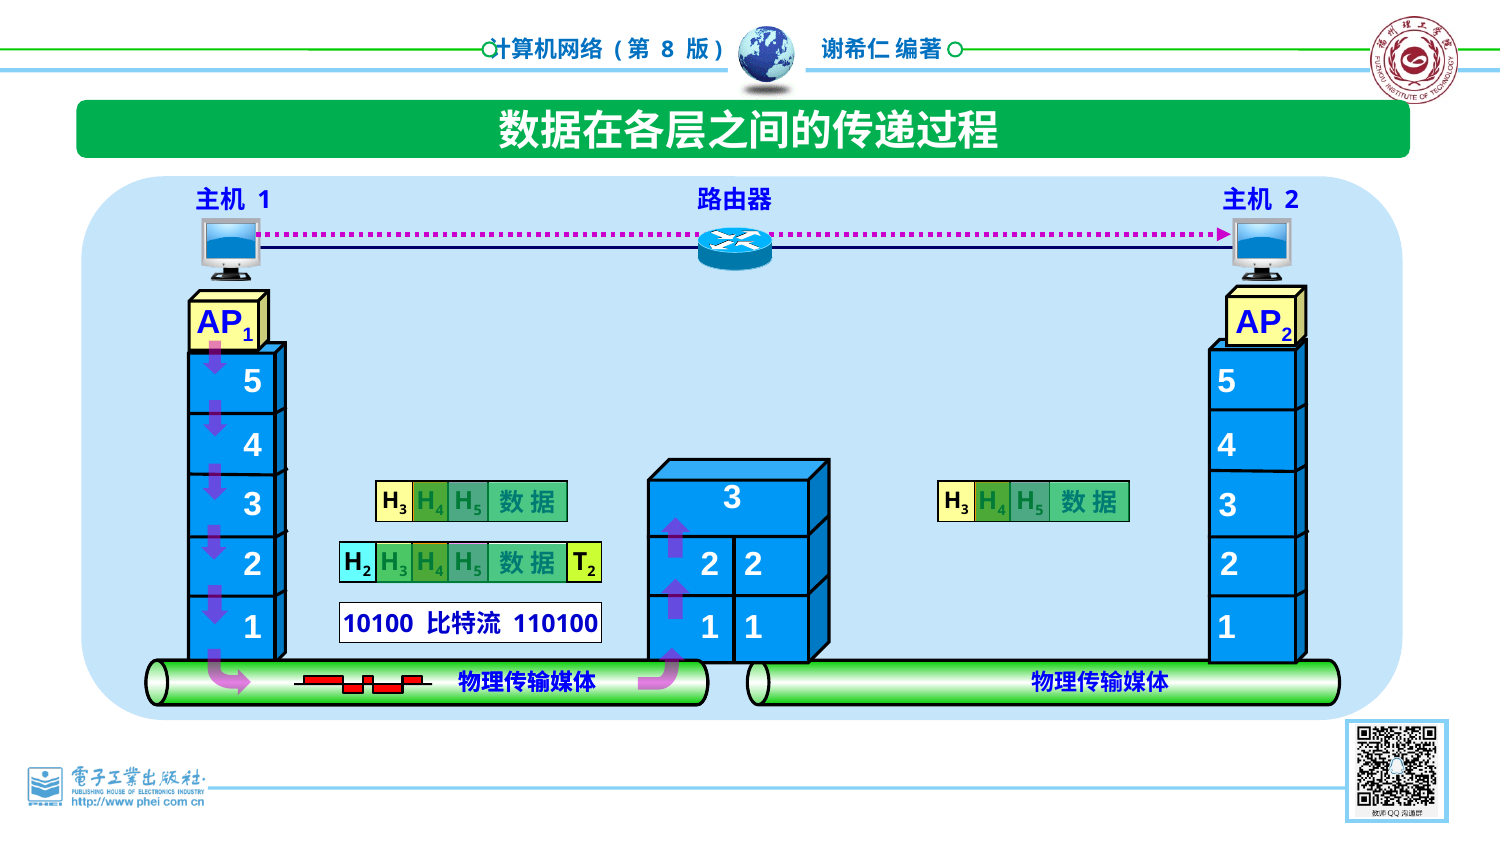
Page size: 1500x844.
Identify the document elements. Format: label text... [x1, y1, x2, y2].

text_box [79, 174, 1405, 723]
text_box 物理传输媒体 [443, 660, 612, 703]
picture [196, 214, 265, 283]
picture [23, 764, 208, 809]
text_box [637, 672, 678, 690]
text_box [375, 480, 568, 522]
text_box 主机 2 [1208, 176, 1314, 221]
text_box [208, 672, 251, 695]
picture [737, 242, 759, 250]
picture [713, 232, 734, 238]
text_box 10100 比特流 110100 [339, 602, 602, 643]
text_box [375, 541, 568, 583]
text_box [1201, 285, 1309, 663]
picture [697, 226, 773, 242]
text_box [293, 675, 433, 693]
picture [1370, 16, 1458, 104]
text_box [145, 660, 708, 705]
text_box T2 [568, 541, 602, 583]
text_box 物理传输媒体 [1016, 660, 1185, 703]
text_box [747, 660, 1340, 705]
list 数据在各层之间的传递过程 [204, 99, 1293, 158]
picture [697, 259, 773, 271]
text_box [180, 290, 289, 663]
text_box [937, 480, 1130, 522]
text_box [646, 459, 830, 663]
text_box H2 [339, 541, 374, 583]
picture [738, 232, 758, 239]
picture [1355, 724, 1438, 817]
picture [1227, 214, 1296, 283]
picture [712, 241, 732, 251]
text_box 路由器 [682, 176, 788, 221]
picture [736, 24, 796, 99]
text_box 主机 1 [180, 176, 287, 221]
